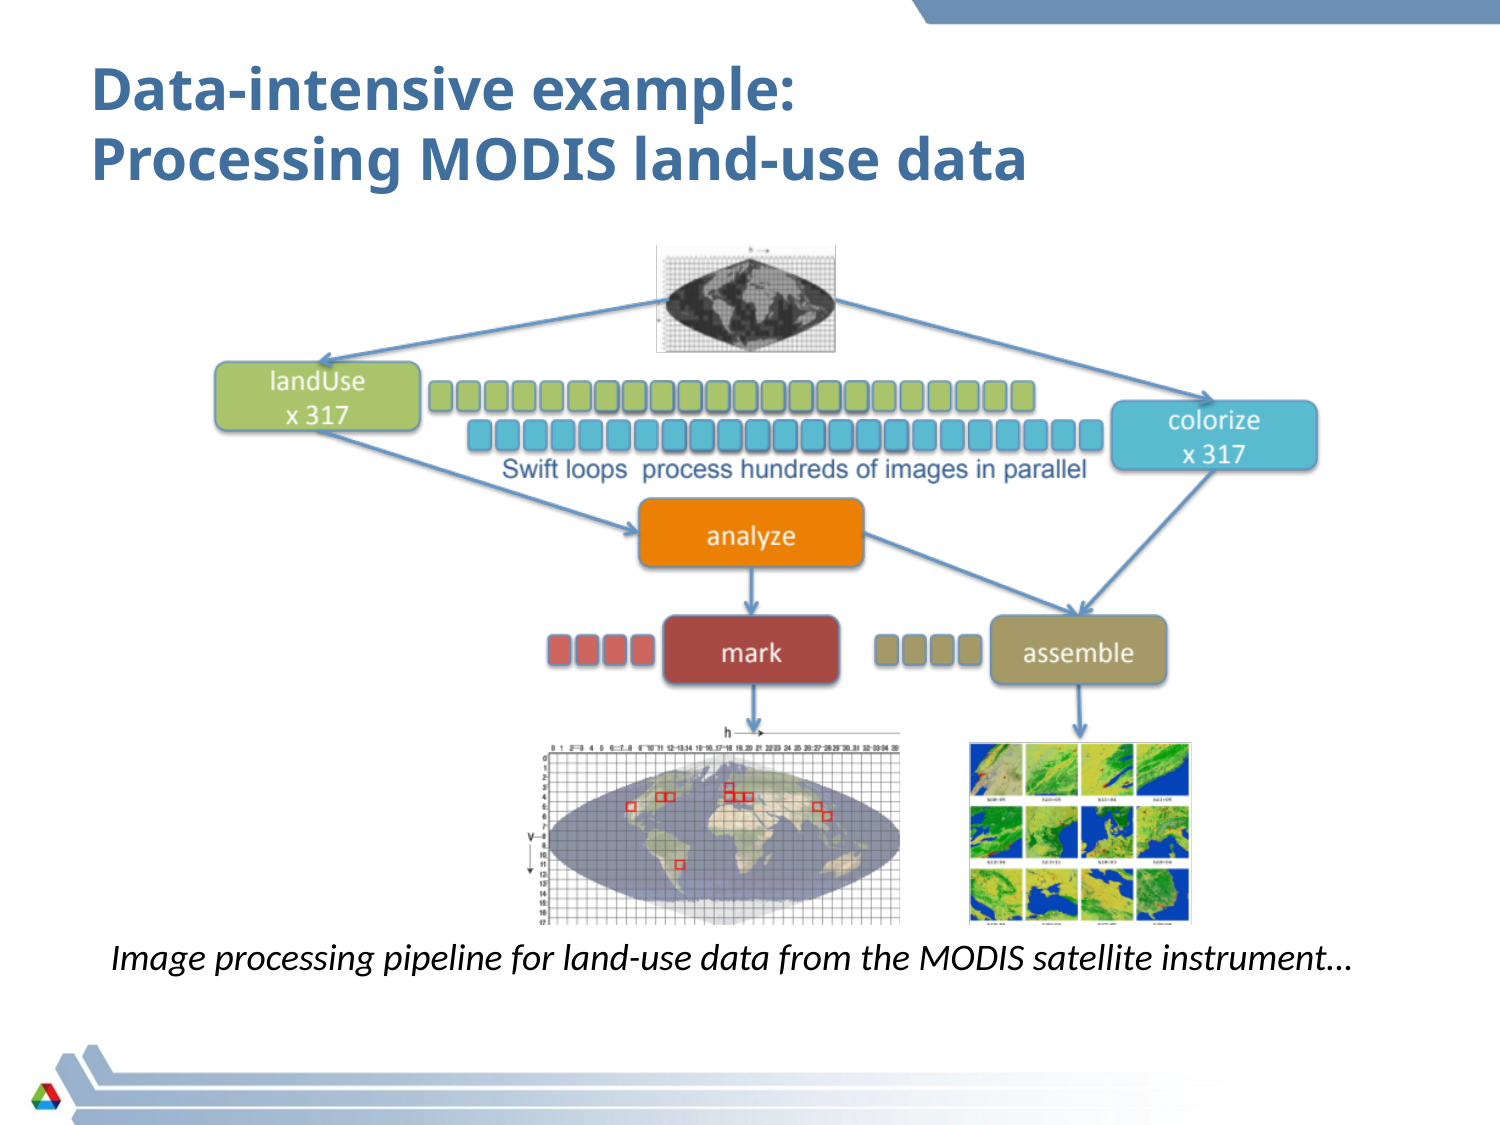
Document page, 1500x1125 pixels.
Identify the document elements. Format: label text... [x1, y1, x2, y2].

picture [0, 1037, 1500, 1125]
text_box Image processing pipeline for land-use data from the MODIS satellite instrument… [87, 862, 1466, 1053]
picture [208, 244, 1322, 926]
picture [0, 0, 1500, 26]
title Data-intensive example: Processing MODIS land-use data [74, 44, 1426, 233]
